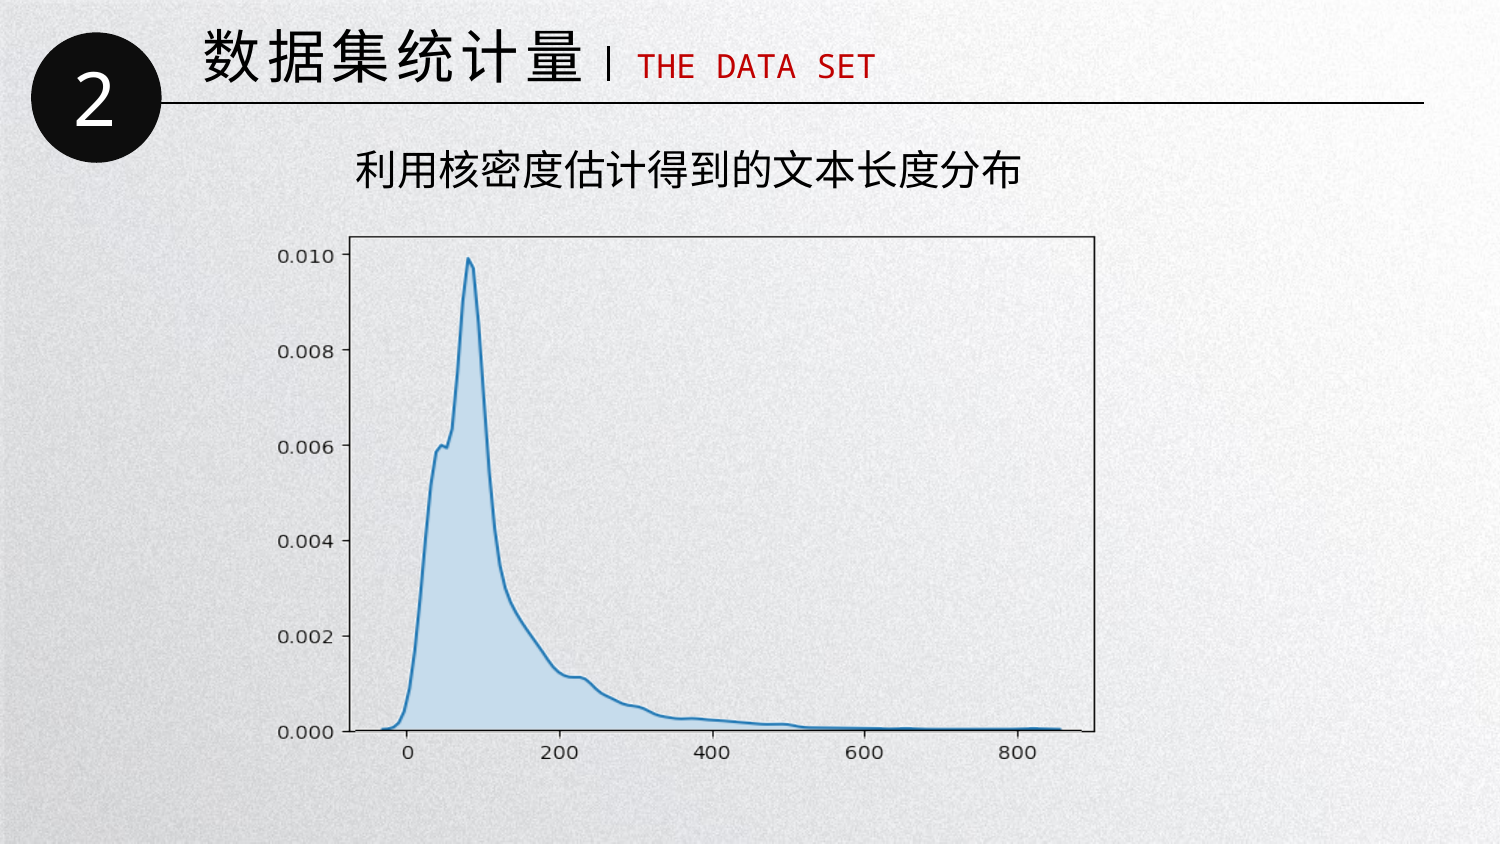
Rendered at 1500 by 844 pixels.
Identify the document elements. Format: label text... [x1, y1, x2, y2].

picture [0, 0, 1500, 844]
text_box 利用核密度估计得到的文本长度分布 [340, 136, 1056, 202]
text_box 数据集统计量 [187, 12, 599, 98]
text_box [30, 32, 162, 163]
text_box THE DATA SET [621, 37, 892, 93]
